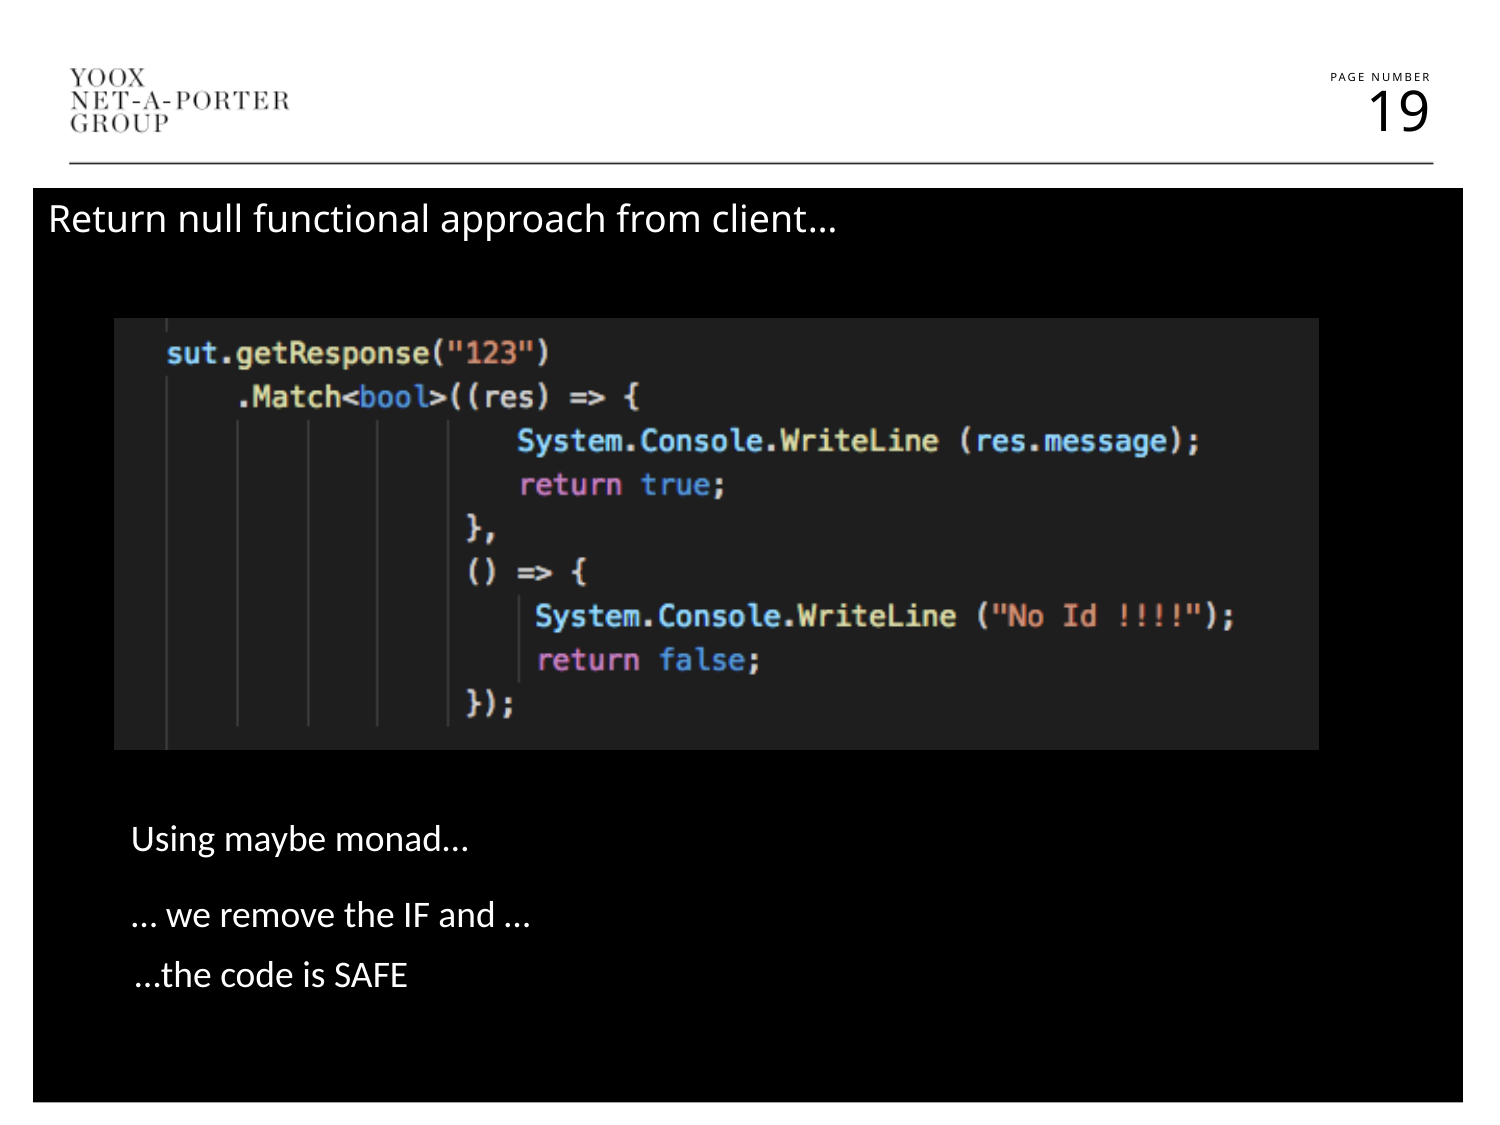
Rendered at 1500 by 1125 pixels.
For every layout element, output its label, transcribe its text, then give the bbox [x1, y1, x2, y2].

text_box …the code is SAFE [120, 942, 424, 1003]
text_box Using maybe monad… [116, 806, 484, 867]
list Return null functional approach from client… [33, 188, 1463, 1103]
picture [113, 318, 1319, 751]
text_box … we remove the IF and … [116, 882, 546, 943]
